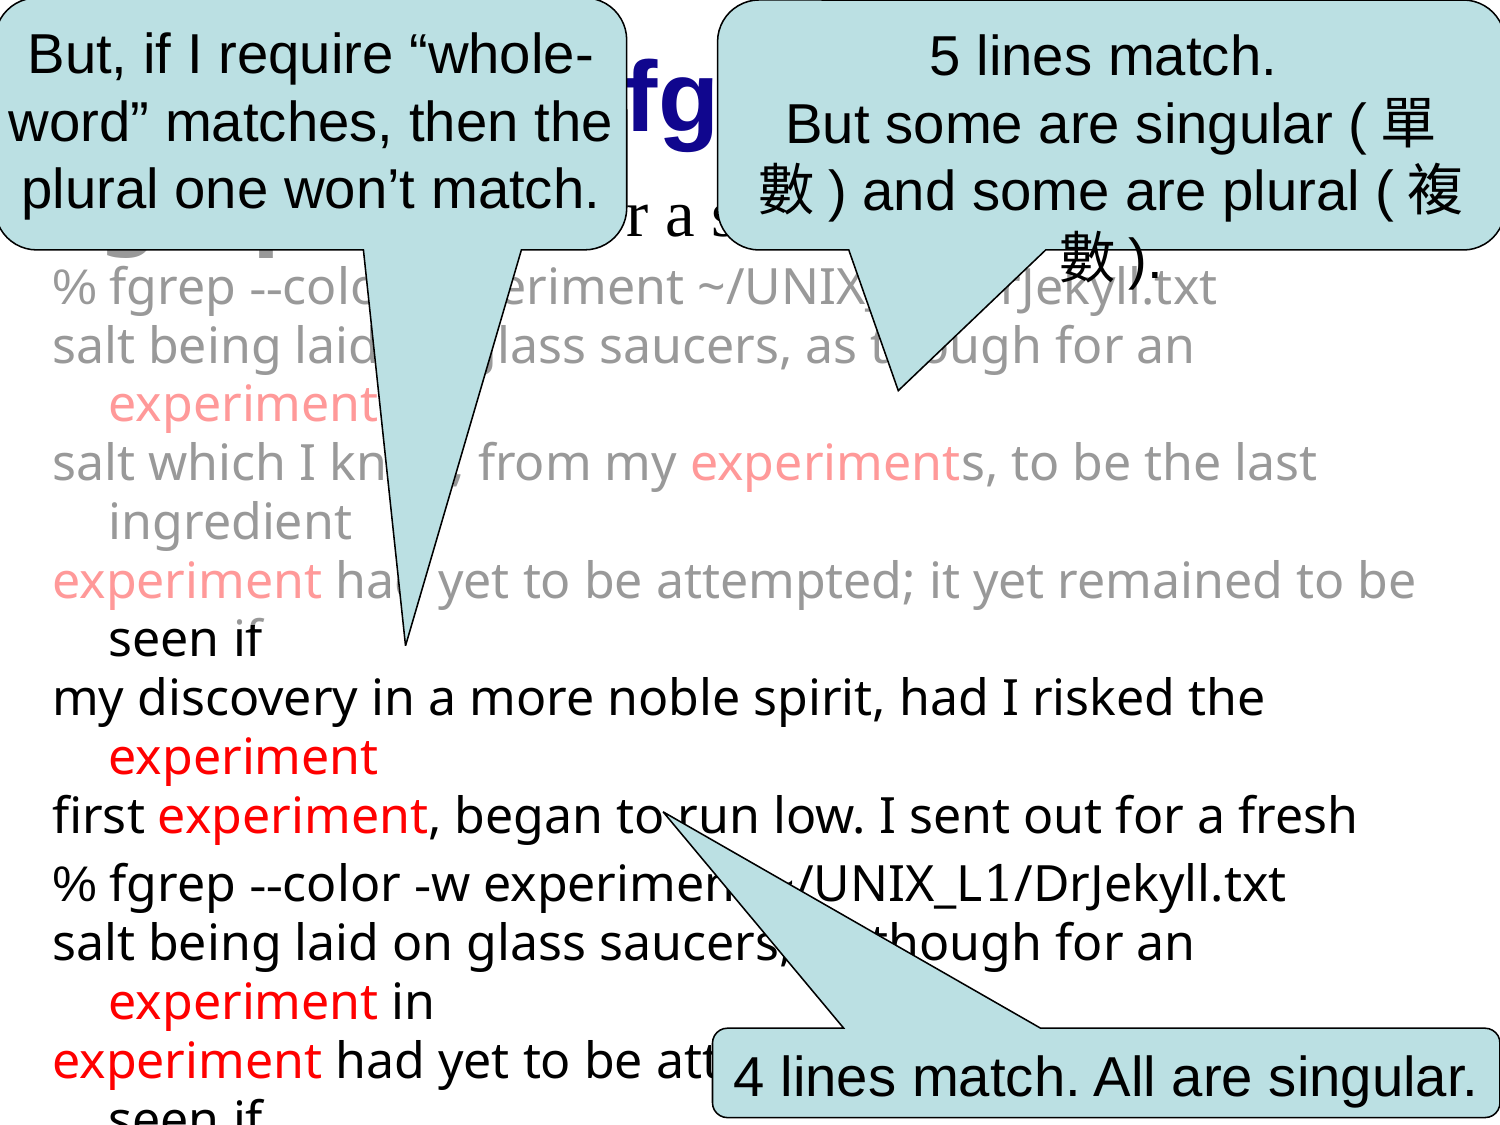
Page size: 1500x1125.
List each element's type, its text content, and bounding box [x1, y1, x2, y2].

title fgrep [601, 0, 750, 137]
text_box 5 lines match. But some are singular (單數) and some are plural (複數). [717, 0, 1500, 391]
list fgrep searches for a string in a file. [597, 137, 746, 249]
text_box But, if I require “whole-word” matches, then the plural one won’t match. [0, 0, 627, 646]
text_box [37, 250, 403, 625]
text_box 4 lines match. All are singular. [663, 811, 1500, 1118]
text_box % fgrep --color experiment ~/UNIX_L1/DrJekyll.txt salt being laid on glass saucers, as though for an experiment in salt which I knew, from my experiments, to be the last ingredient experiment had yet to be attempted; it yet remained to be seen if my discovery in a more noble spirit, had I risked the experiment first experiment, began to run low. I sent out for a fresh % fgrep --color -w experiment ~/UNIX_L1/DrJekyll.txt salt being laid on glass saucers, as though for an experiment in experiment had yet to be attempted; it yet remained to be seen if my discovery in a more noble spirit, had I risked the experiment first experiment, began to run low. I sent out for a fresh % [37, 250, 1463, 1118]
text_box [412, 249, 1438, 625]
